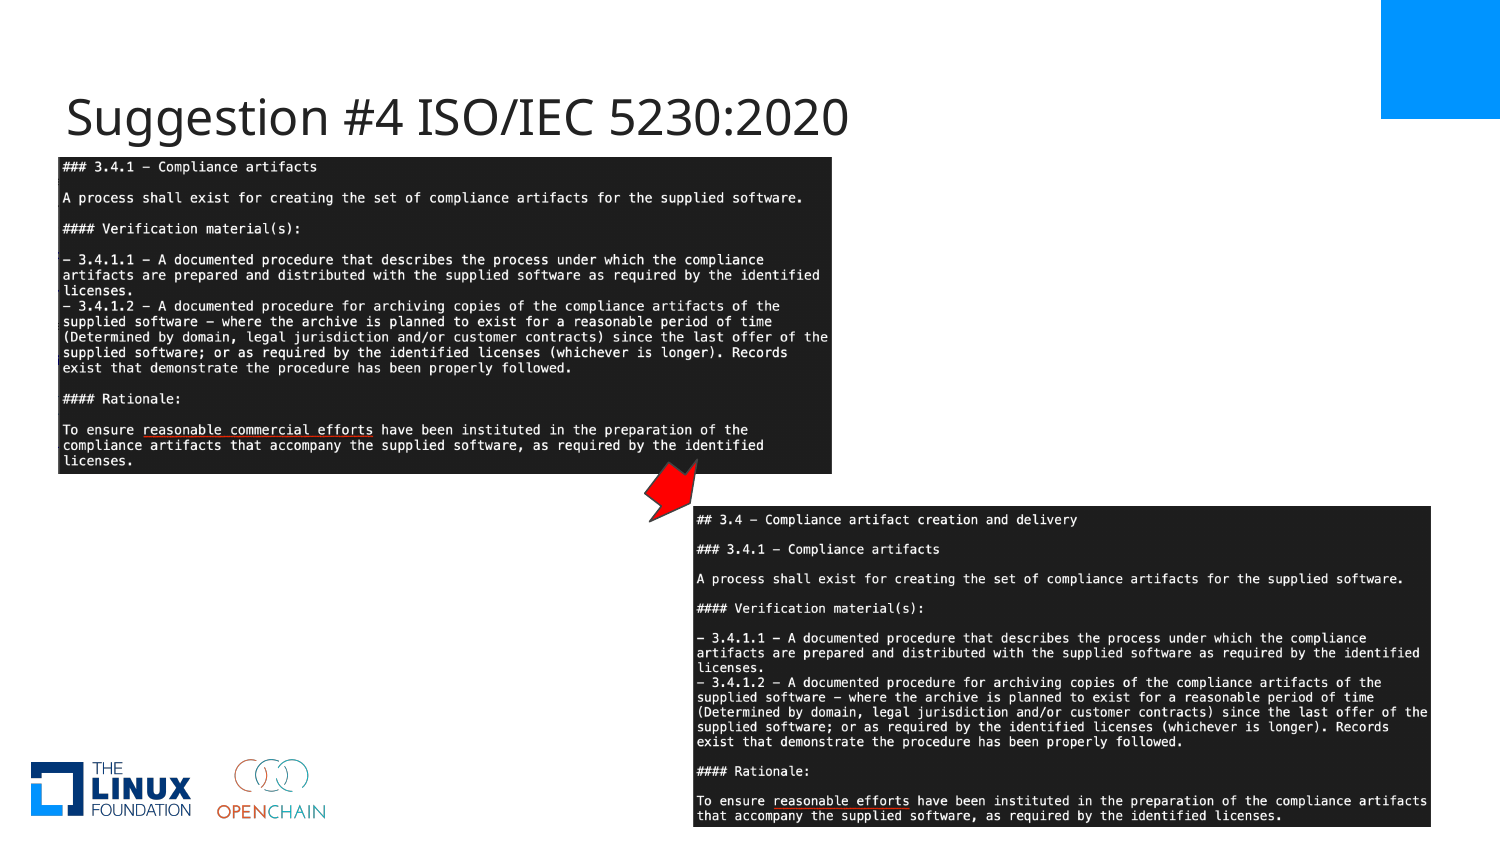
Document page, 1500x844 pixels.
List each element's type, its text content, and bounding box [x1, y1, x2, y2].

picture [692, 506, 1432, 827]
picture [31, 762, 191, 816]
picture [215, 757, 327, 821]
picture [58, 157, 832, 475]
title Suggestion #4 ISO/IEC 5230:2020 [51, 67, 1449, 167]
text_box [644, 483, 694, 522]
